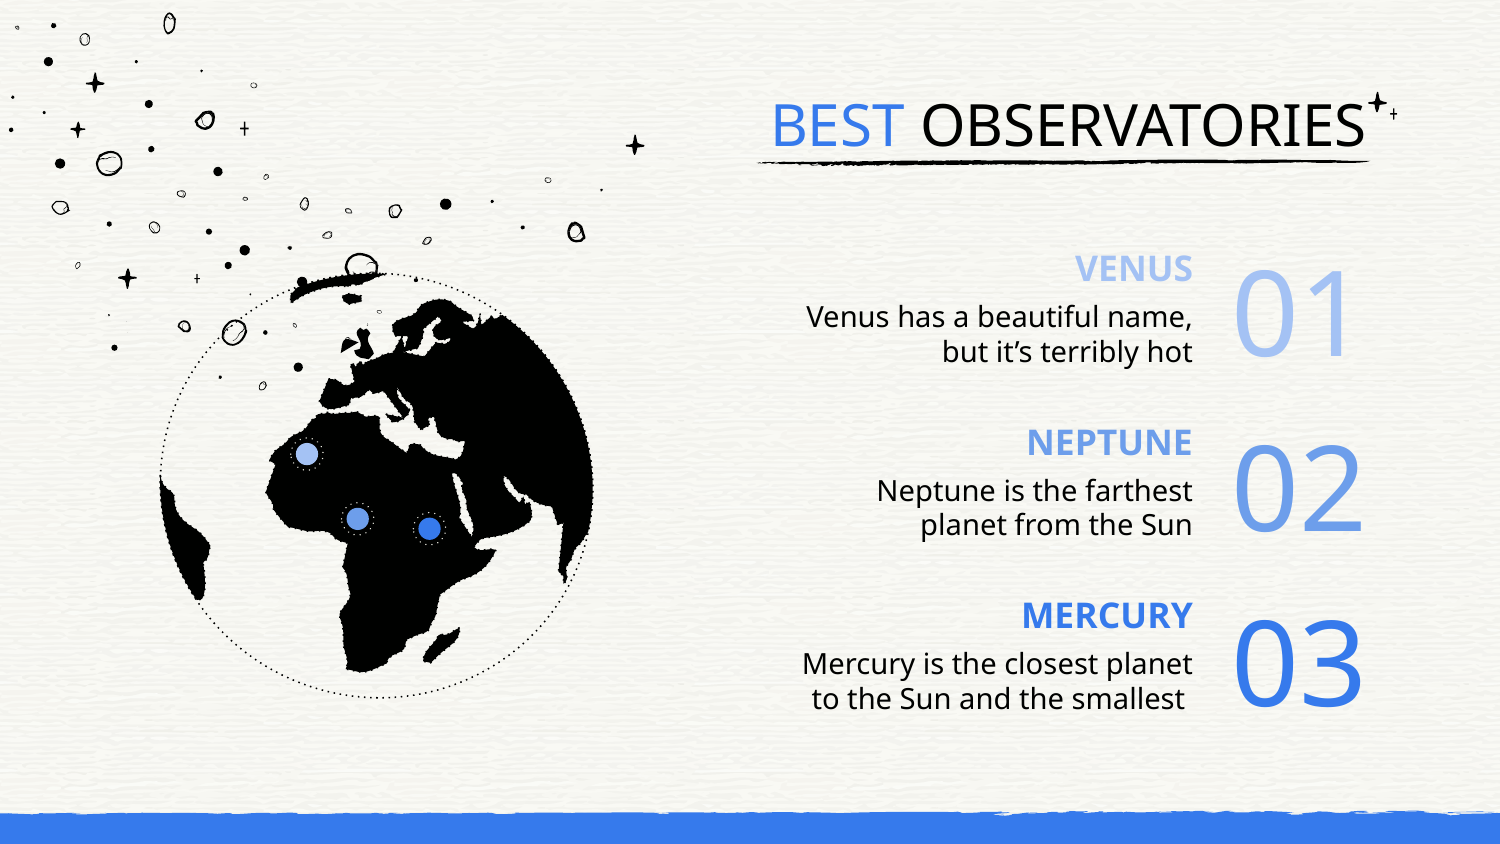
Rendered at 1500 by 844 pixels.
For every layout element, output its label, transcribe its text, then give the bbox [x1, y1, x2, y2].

text_box VENUS [781, 234, 1202, 279]
title BEST OBSERVATORIES [118, 72, 1382, 167]
text_box MERCURY [781, 581, 1202, 626]
text_box [1000, 811, 1010, 815]
picture [0, 0, 1500, 815]
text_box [290, 437, 324, 471]
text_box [341, 502, 375, 536]
text_box Neptune is the farthest planet from the Sun [781, 452, 1209, 561]
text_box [413, 512, 446, 546]
title 02 [1202, 397, 1382, 549]
text_box [756, 159, 1371, 167]
title 03 [1202, 572, 1382, 724]
title 01 [1202, 222, 1382, 374]
text_box Mercury is the closest planet to the Sun and the smallest [781, 626, 1209, 735]
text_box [132, 272, 621, 699]
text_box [1367, 91, 1398, 120]
text_box Venus has a beautiful name, but it’s terribly hot [781, 279, 1209, 388]
text_box NEPTUNE [781, 408, 1202, 452]
